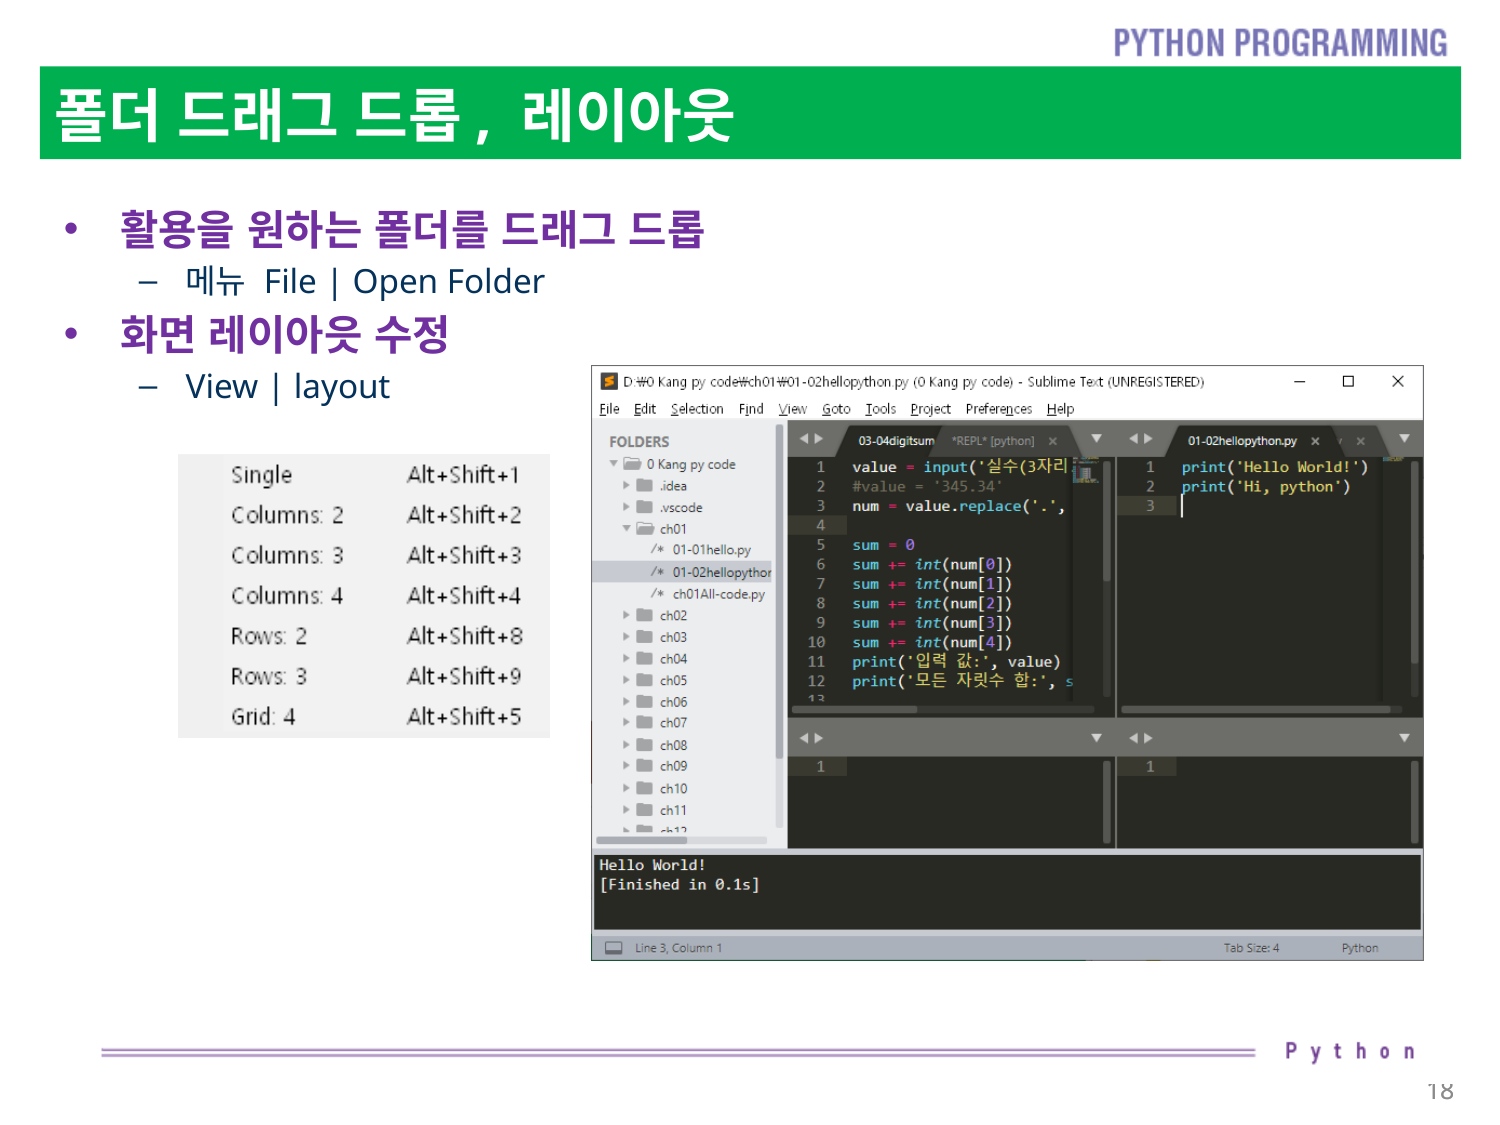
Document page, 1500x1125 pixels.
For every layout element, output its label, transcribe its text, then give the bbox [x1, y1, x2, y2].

picture [178, 454, 550, 738]
slide_number 18 [1119, 1071, 1470, 1112]
title 폴더 드래그 드롭, 레이아웃 [39, 76, 1444, 152]
list 활용을 원하는 폴더를 드래그 드롭 메뉴 File | Open Folder 화면 레이아읏 수정 View | layout [48, 195, 1461, 1041]
picture [18, 1020, 1483, 1084]
picture [1106, 13, 1462, 66]
picture [590, 365, 1424, 961]
